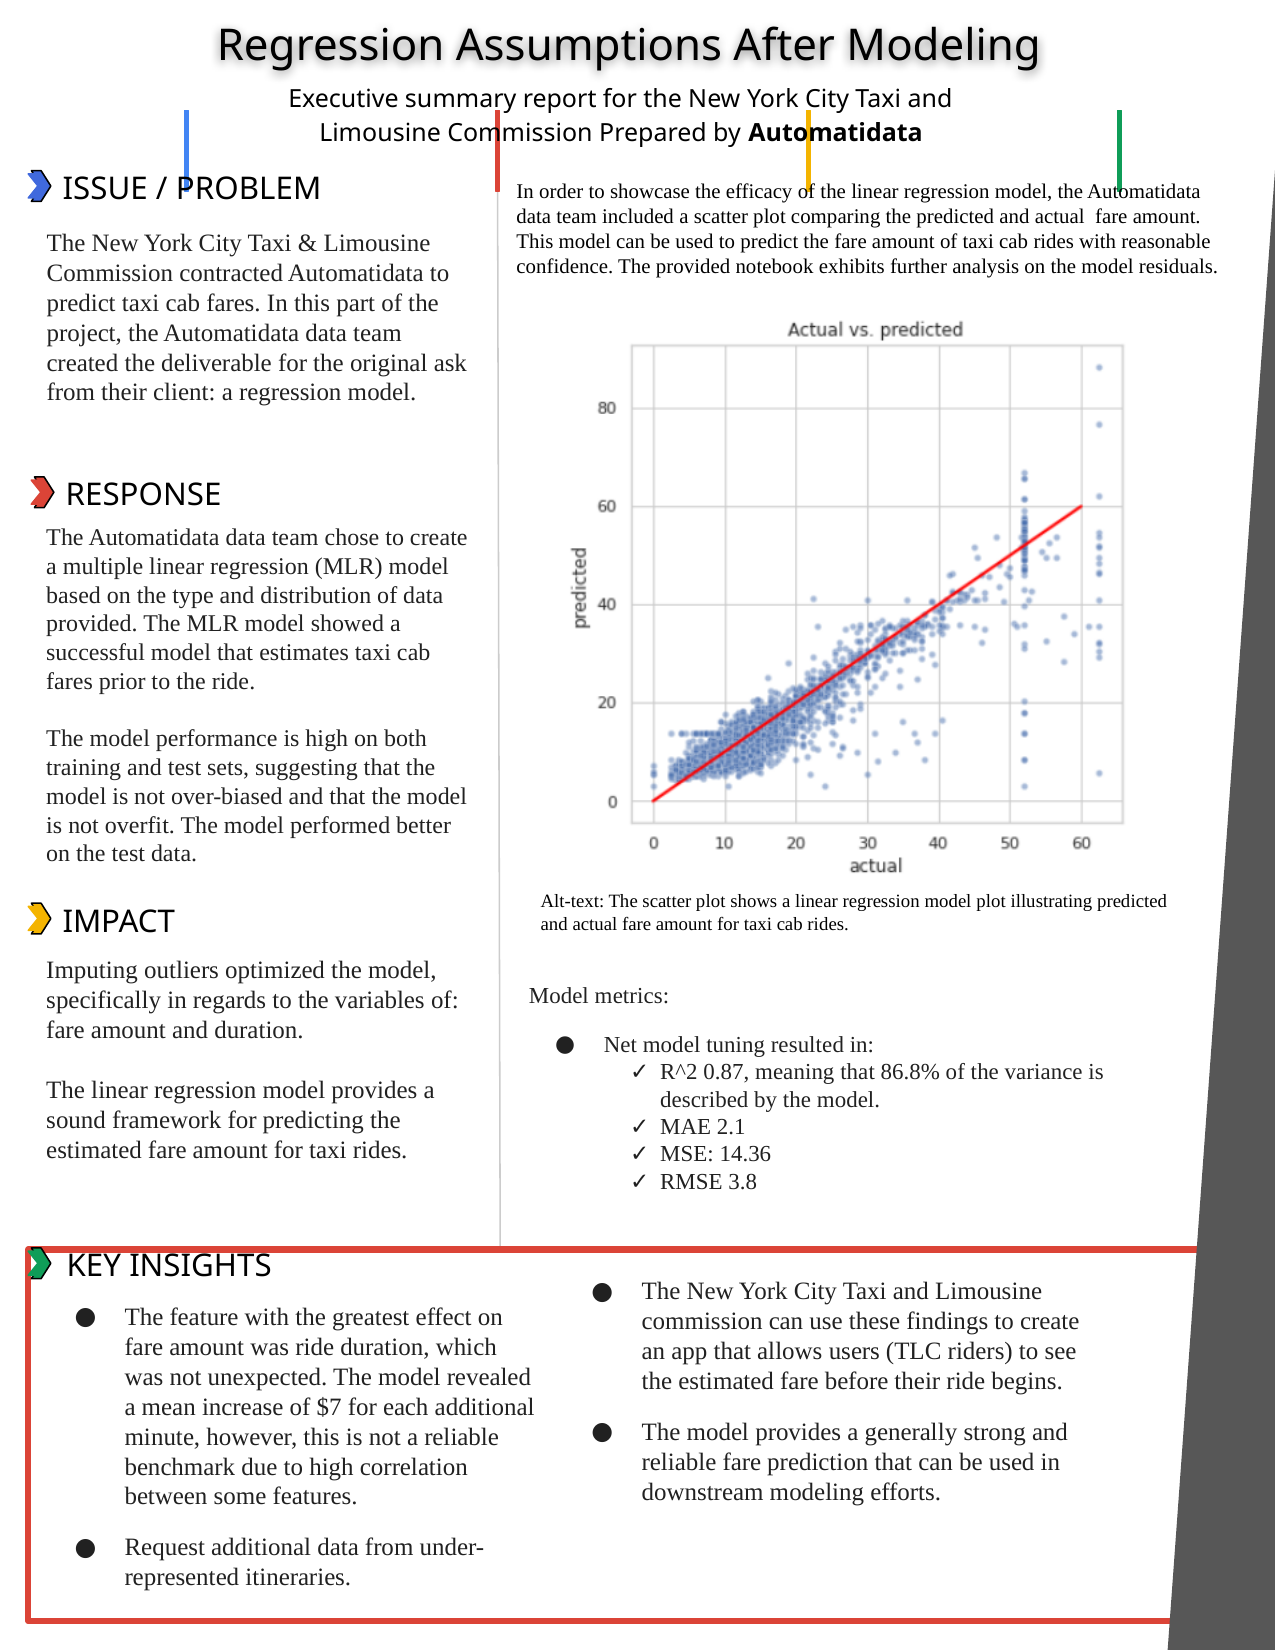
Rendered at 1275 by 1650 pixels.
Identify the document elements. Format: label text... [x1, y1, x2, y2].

text_box The New York City Taxi and Limousine commission can use these findings to create an app that allows users (TLC riders) to see the estimated fare before their ride begins. The model provides a generally strong and reliable fare prediction that can be used in downstream modeling efforts. [551, 1259, 1104, 1520]
title Regression Assumptions After Modeling [31, 1, 1228, 129]
text_box The feature with the greatest effect on fare amount was ride duration, which was not unexpected. The model revealed a mean increase of $7 for each additional minute, however, this is not a reliable benchmark due to high correlation between some features. Request additional data from under-represented itineraries. [34, 1285, 552, 1620]
text_box Alt-text: The scatter plot shows a linear regression model plot illustrating predicted and actual fare amount for taxi cab rides. [525, 874, 1204, 949]
picture [541, 314, 1143, 887]
text_box The Automatidata data team chose to create a multiple linear regression (MLR) model based on the type and distribution of data provided. The MLR model showed a successful model that estimates taxi cab fares prior to the ride. The model performance is high on both training and test sets, suggesting that the model is not over-biased and that the model is not overfit. The model performed better on the test data. [31, 506, 491, 785]
text_box The New York City Taxi & Limousine Commission contracted Automatidata to predict taxi cab fares. In this part of the project, the Automatidata data team created the deliverable for the original ask from their client: a regression model. [31, 211, 492, 421]
text_box Imputing outliers optimized the model, specifically in regards to the variables of: fare amount and duration. The linear regression model provides a sound framework for predicting the estimated fare amount for taxi rides. [31, 939, 491, 1179]
text_box Model metrics: Net model tuning resulted in: R^2 0.87, meaning that 86.8% of the variance is described by the model. MAE 2.1 MSE: 14.36 RMSE 3.8 [514, 965, 1204, 1209]
text_box Executive summary report for the New York City Taxi and Limousine Commission Prepared by Automatidata [239, 62, 1003, 162]
text_box In order to showcase the efficacy of the linear regression model, the Automatidata data team included a scatter plot comparing the predicted and actual fare amount. This model can be used to predict the fare amount of taxi cab rides with reasonable confidence. The provided notebook exhibits further analysis on the model residuals. [501, 162, 1254, 293]
